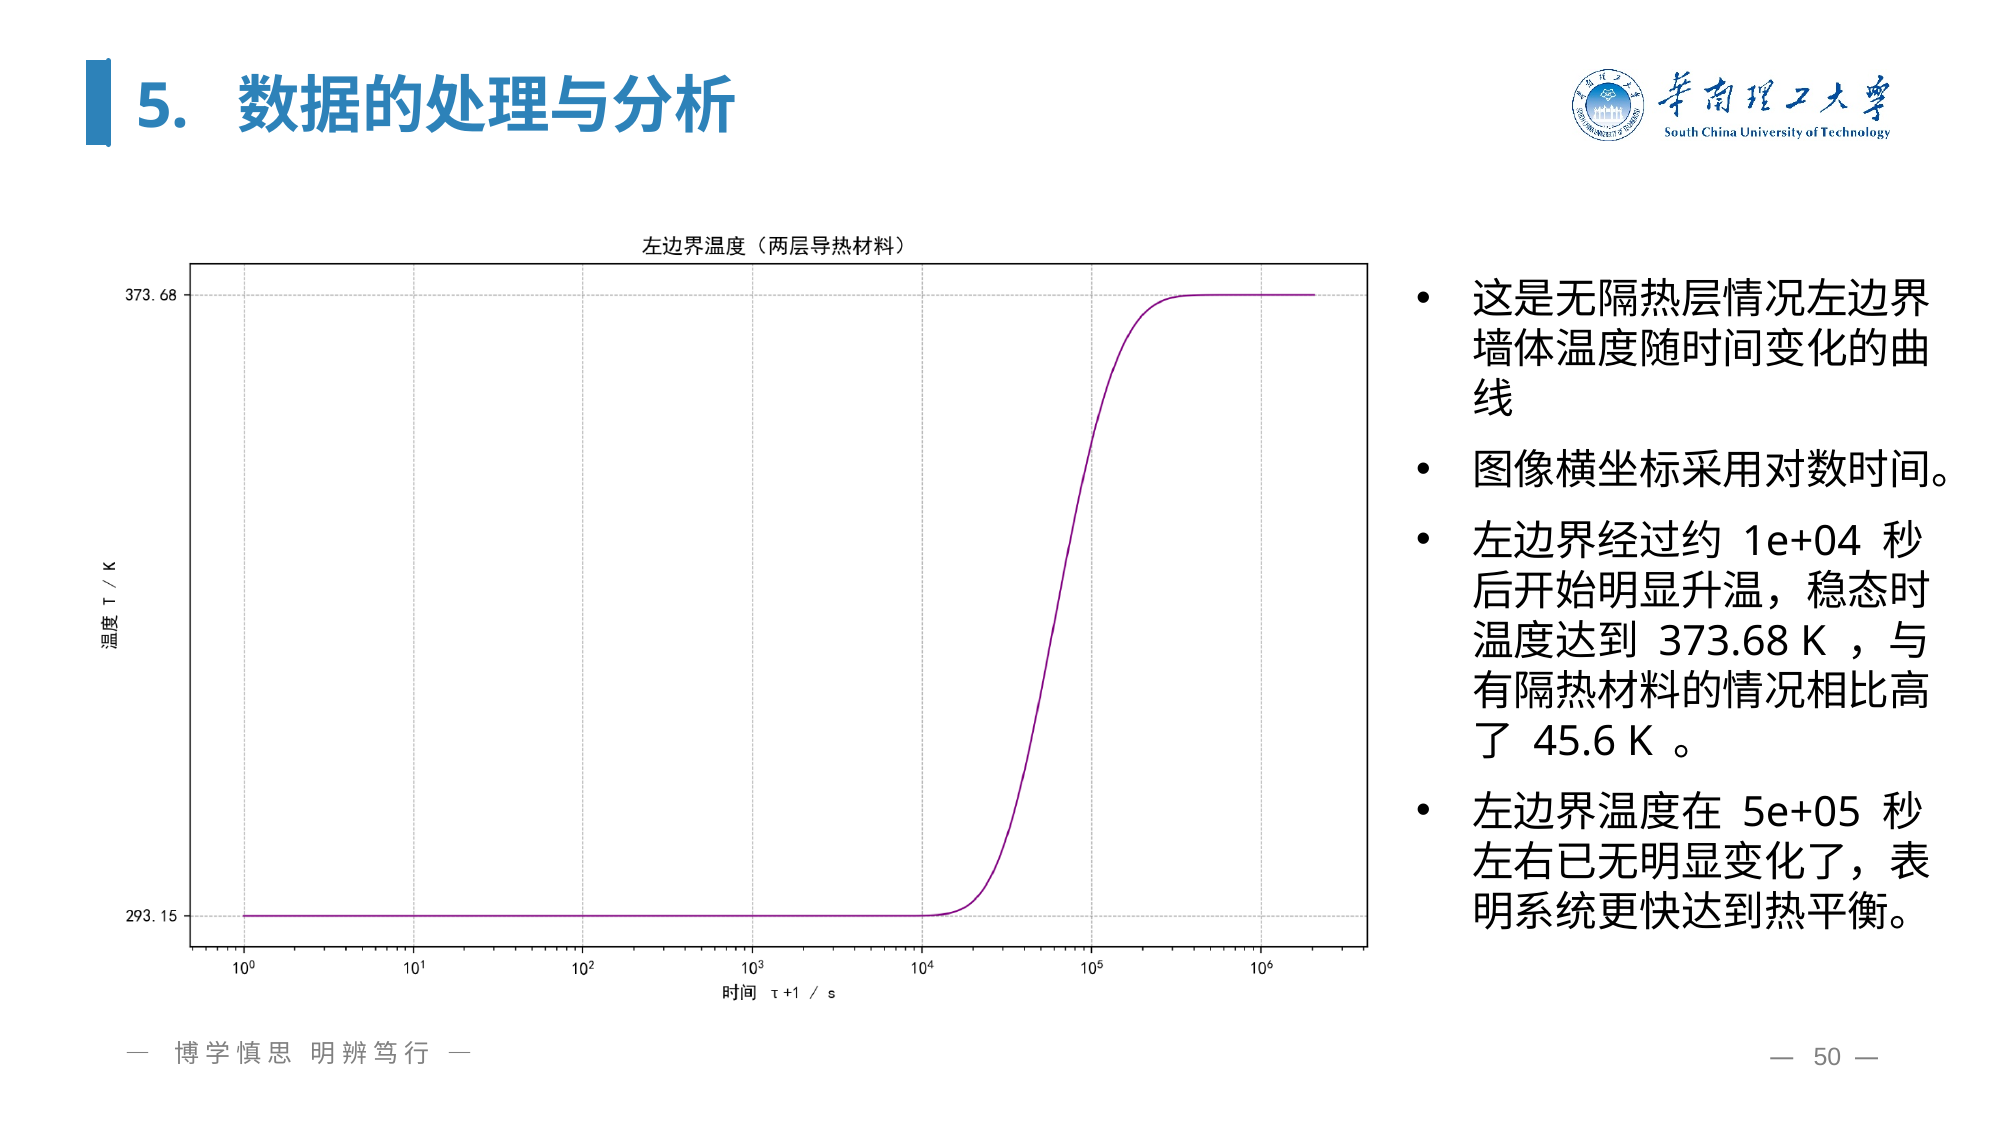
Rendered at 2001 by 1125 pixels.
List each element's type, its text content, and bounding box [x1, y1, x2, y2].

title 5. 数据的处理与分析 [136, 60, 1544, 145]
slide_number — 50 — [1731, 1027, 1918, 1083]
text_box 这是无隔热层情况左边界墙体温度随时间变化的曲线 图像横坐标采用对数时间。 左边界经过约 1e+04 秒后开始明显升温，稳态时温度达到 373.68 K ，与有隔热材料的情况相比高了 45.6 K 。 左边界温度在 5e+05 秒左右已无明显变化了，表明系统更快达到热平衡。 [1519, 264, 1958, 942]
footer — 博学慎思 明辨笃行 — [110, 1044, 786, 1083]
picture [0, 157, 1519, 1044]
picture [1572, 69, 1890, 141]
